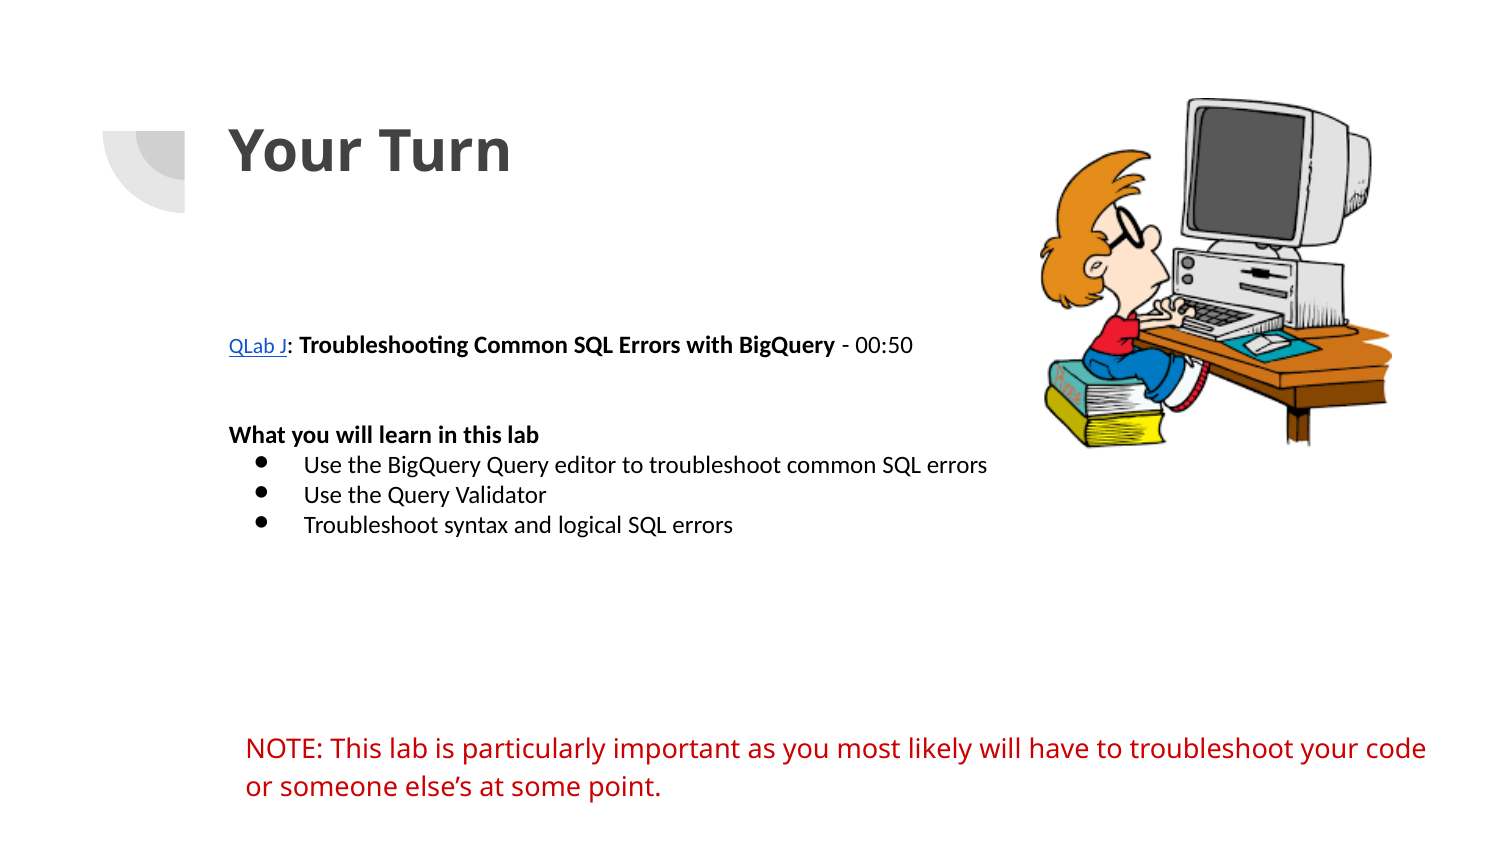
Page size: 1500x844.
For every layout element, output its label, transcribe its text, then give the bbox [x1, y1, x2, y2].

list QLab J: Troubleshooting Common SQL Errors with BigQuery - 00:50 What you will learn in this lab Use the BigQuery Query editor to troubleshoot common SQL errors Use the Query Validator Troubleshoot syntax and logical SQL errors [213, 313, 1018, 594]
title Your Turn [213, 98, 1037, 263]
text_box NOTE: This lab is particularly important as you most likely will have to troubleshoot your code or someone else’s at some point. [230, 711, 1455, 816]
picture [1039, 97, 1392, 449]
